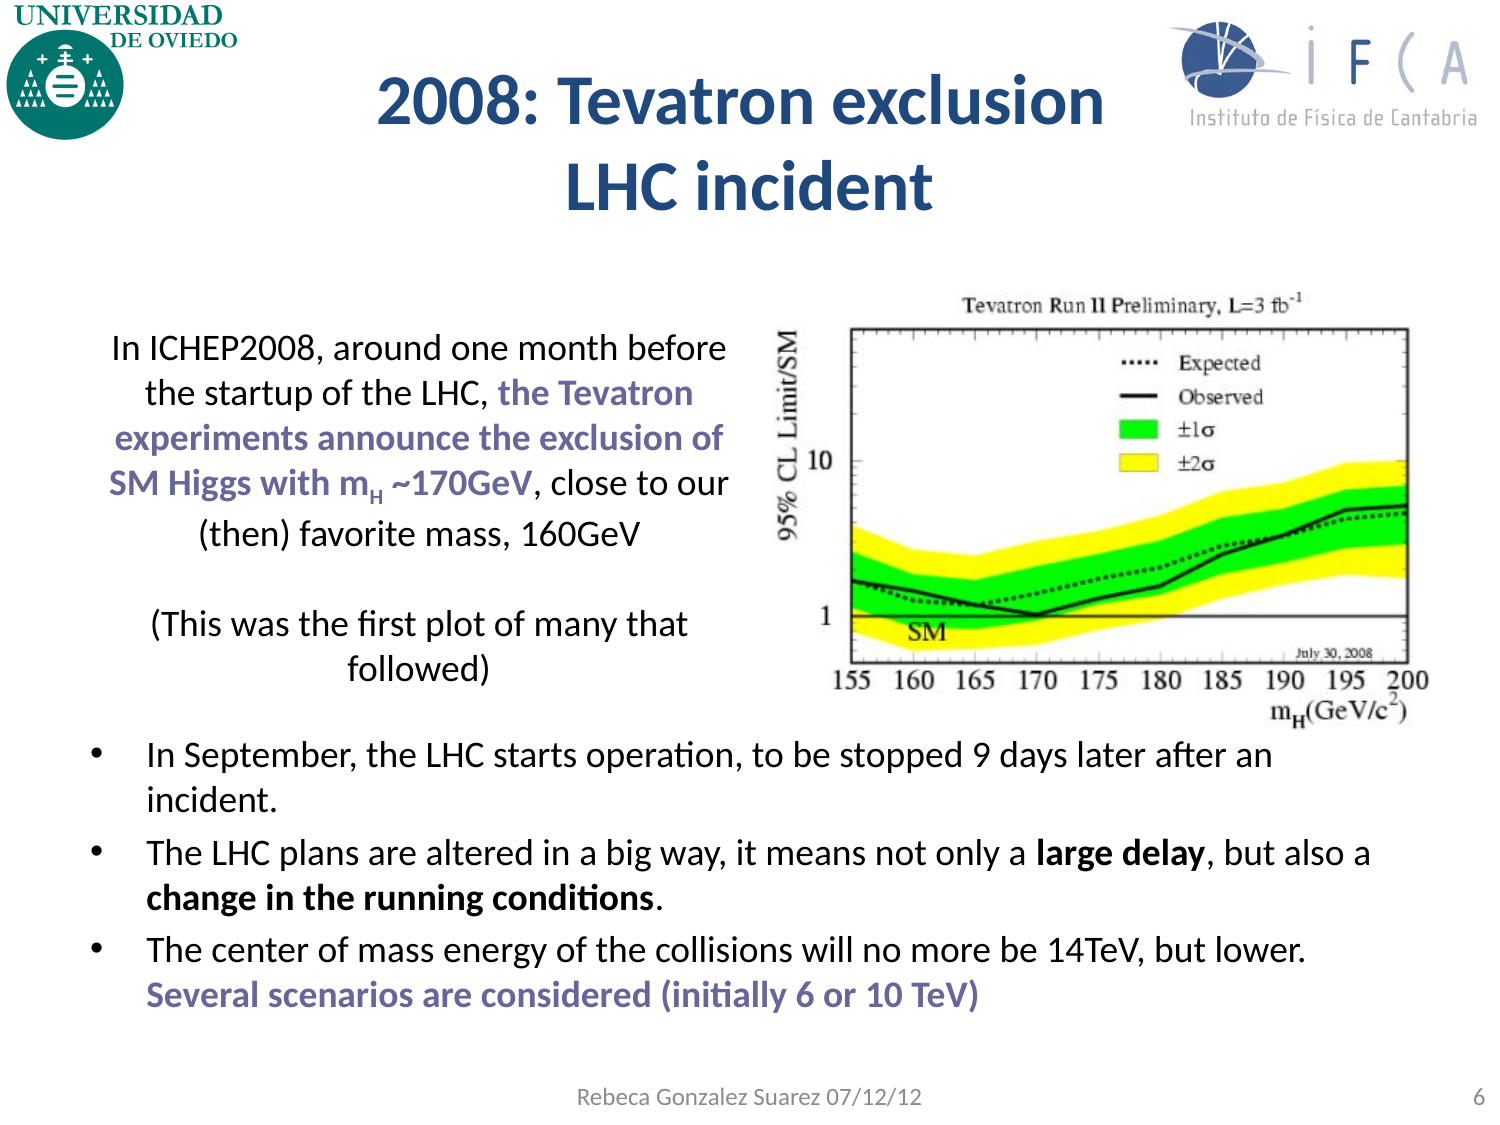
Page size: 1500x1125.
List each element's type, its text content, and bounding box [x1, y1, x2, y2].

text_box In ICHEP2008, around one month before the startup of the LHC, the Tevatron experiments announce the exclusion of SM Higgs with mH ~170GeV, close to our (then) favorite mass, 160GeV (This was the first plot of many that followed) [85, 315, 754, 697]
slide_number 6 [1150, 1065, 1500, 1125]
list In September, the LHC starts operation, to be stopped 9 days later after an incident. The LHC plans are altered in a big way, it means not only a large delay, but also a change in the running conditions. The center of mass energy of the collisions will no more be 14TeV, but lower. Several scenarios are considered (initially 6 or 10 TeV) [75, 722, 1425, 1077]
picture [773, 291, 1431, 731]
picture [1159, 0, 1500, 143]
title 2008: Tevatron exclusion LHC incident [75, 45, 1425, 233]
picture [0, 0, 242, 143]
footer Rebeca Gonzalez Suarez 07/12/12 [512, 1065, 988, 1125]
